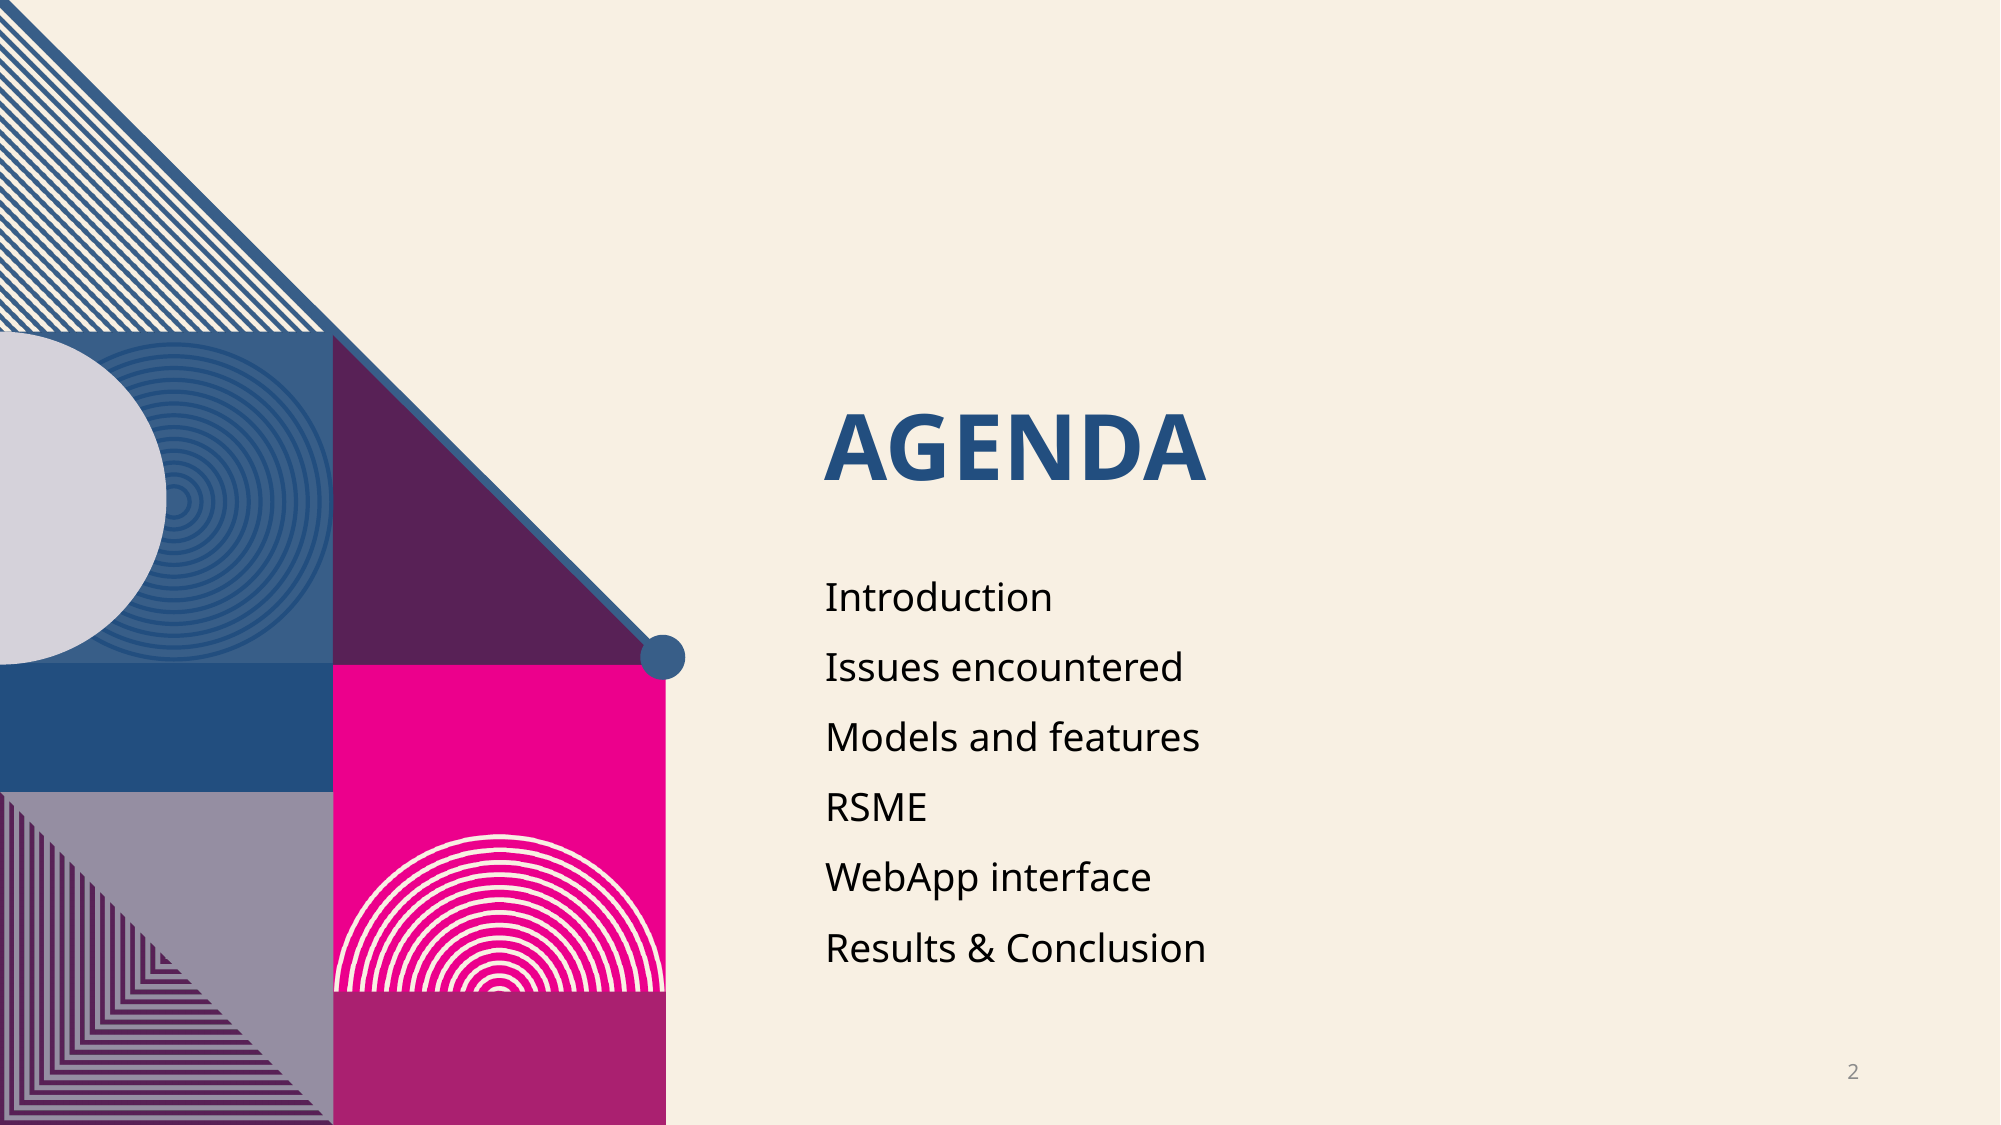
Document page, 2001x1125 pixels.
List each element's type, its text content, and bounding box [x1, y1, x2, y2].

picture [10, 0, 332, 321]
title Agenda [809, 70, 1850, 509]
list Introduction Issues encountered Models and features RSME WebApp interface Results & Conclusion [810, 541, 1850, 980]
picture [0, 4, 330, 333]
picture [334, 834, 665, 991]
picture [0, 792, 333, 1125]
slide_number 2 [1799, 1042, 1875, 1103]
